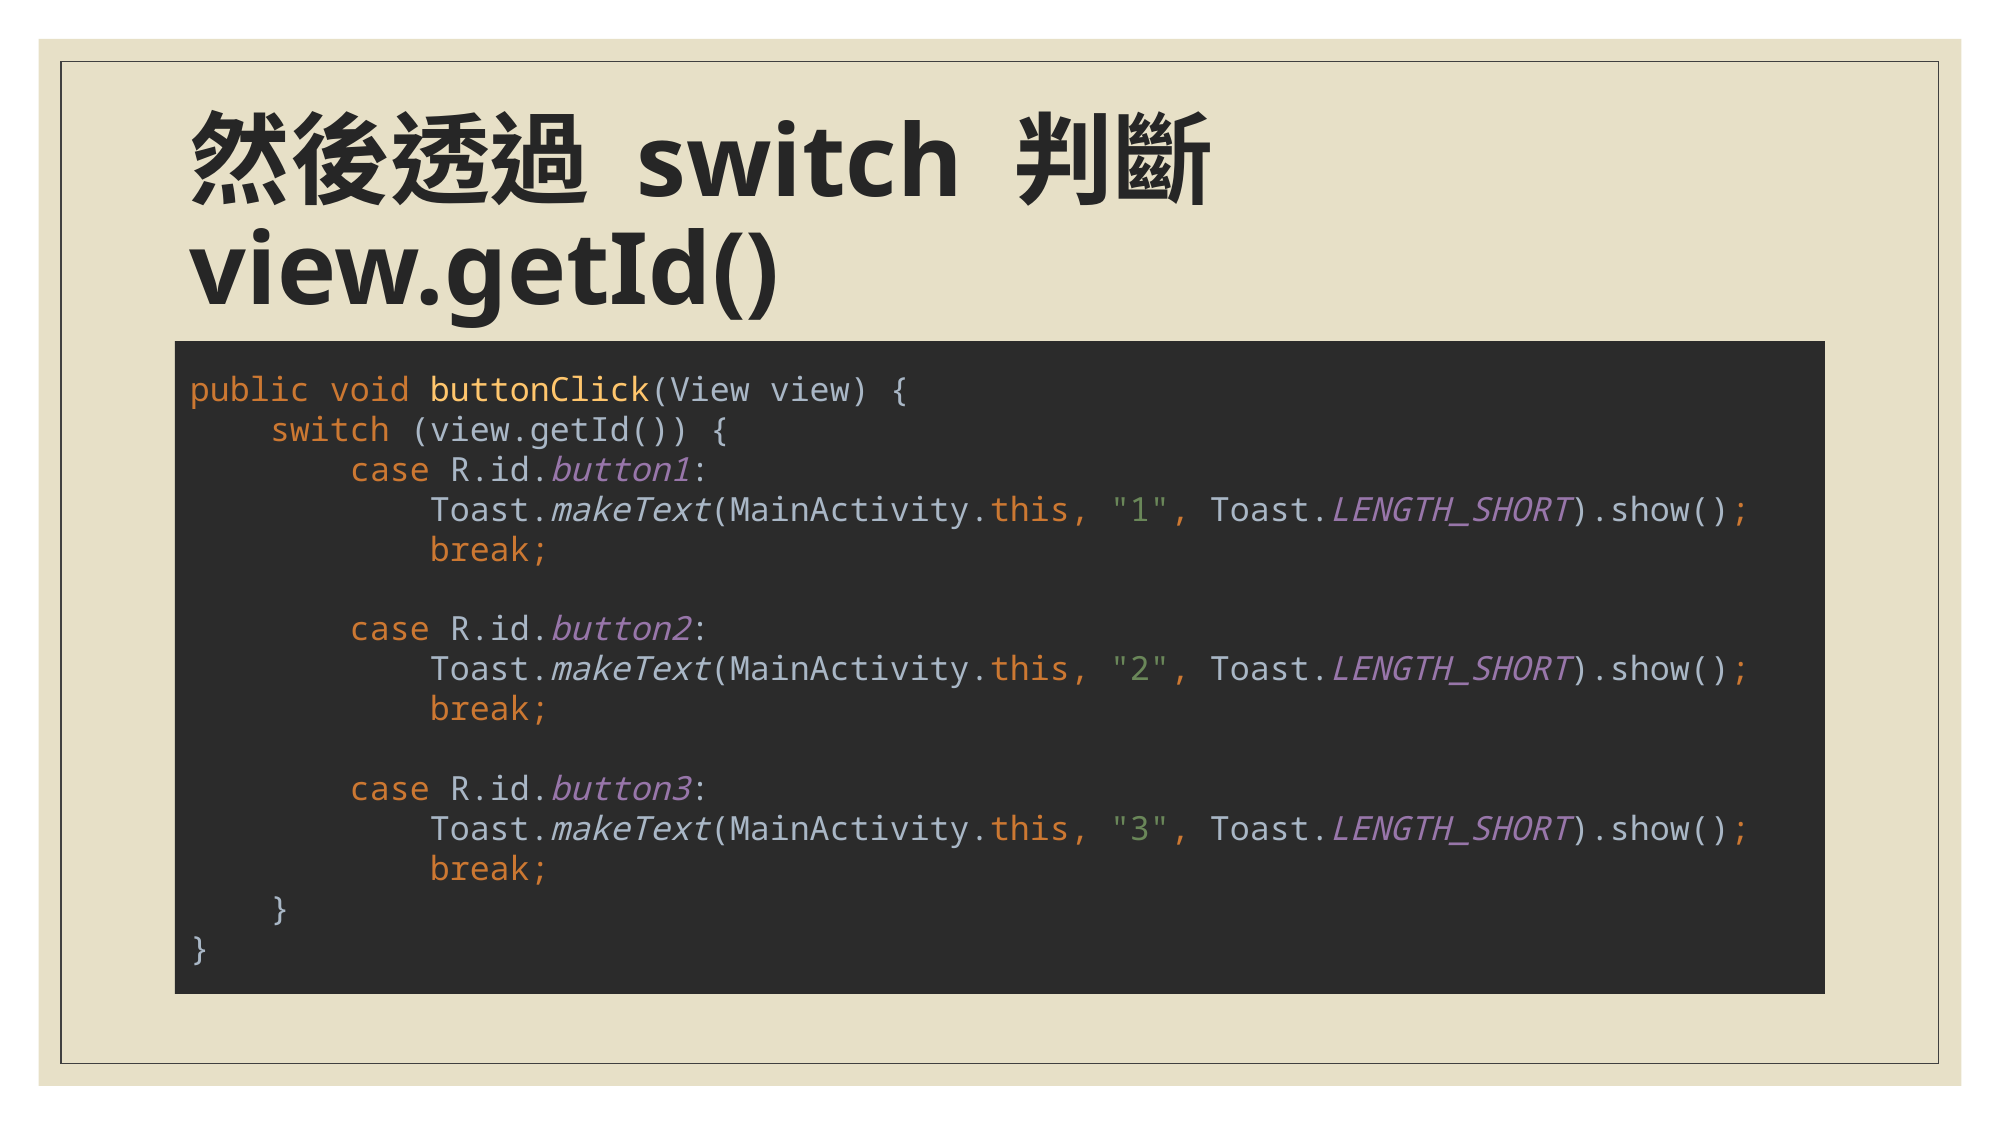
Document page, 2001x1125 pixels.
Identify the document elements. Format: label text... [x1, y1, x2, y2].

title 然後透過 switch 判斷 view.getId() [174, 105, 1825, 331]
list public void buttonClick(View view) { switch (view.getId()) { case R.id.button1: Toast.makeText(MainActivity.this, "1", Toast.LENGTH_SHORT).show(); break; case R.id.button2: Toast.makeText(MainActivity.this, "2", Toast.LENGTH_SHORT).show(); break; case R.id.button3: Toast.makeText(MainActivity.this, "3", Toast.LENGTH_SHORT).show(); break; } } [174, 341, 1825, 994]
